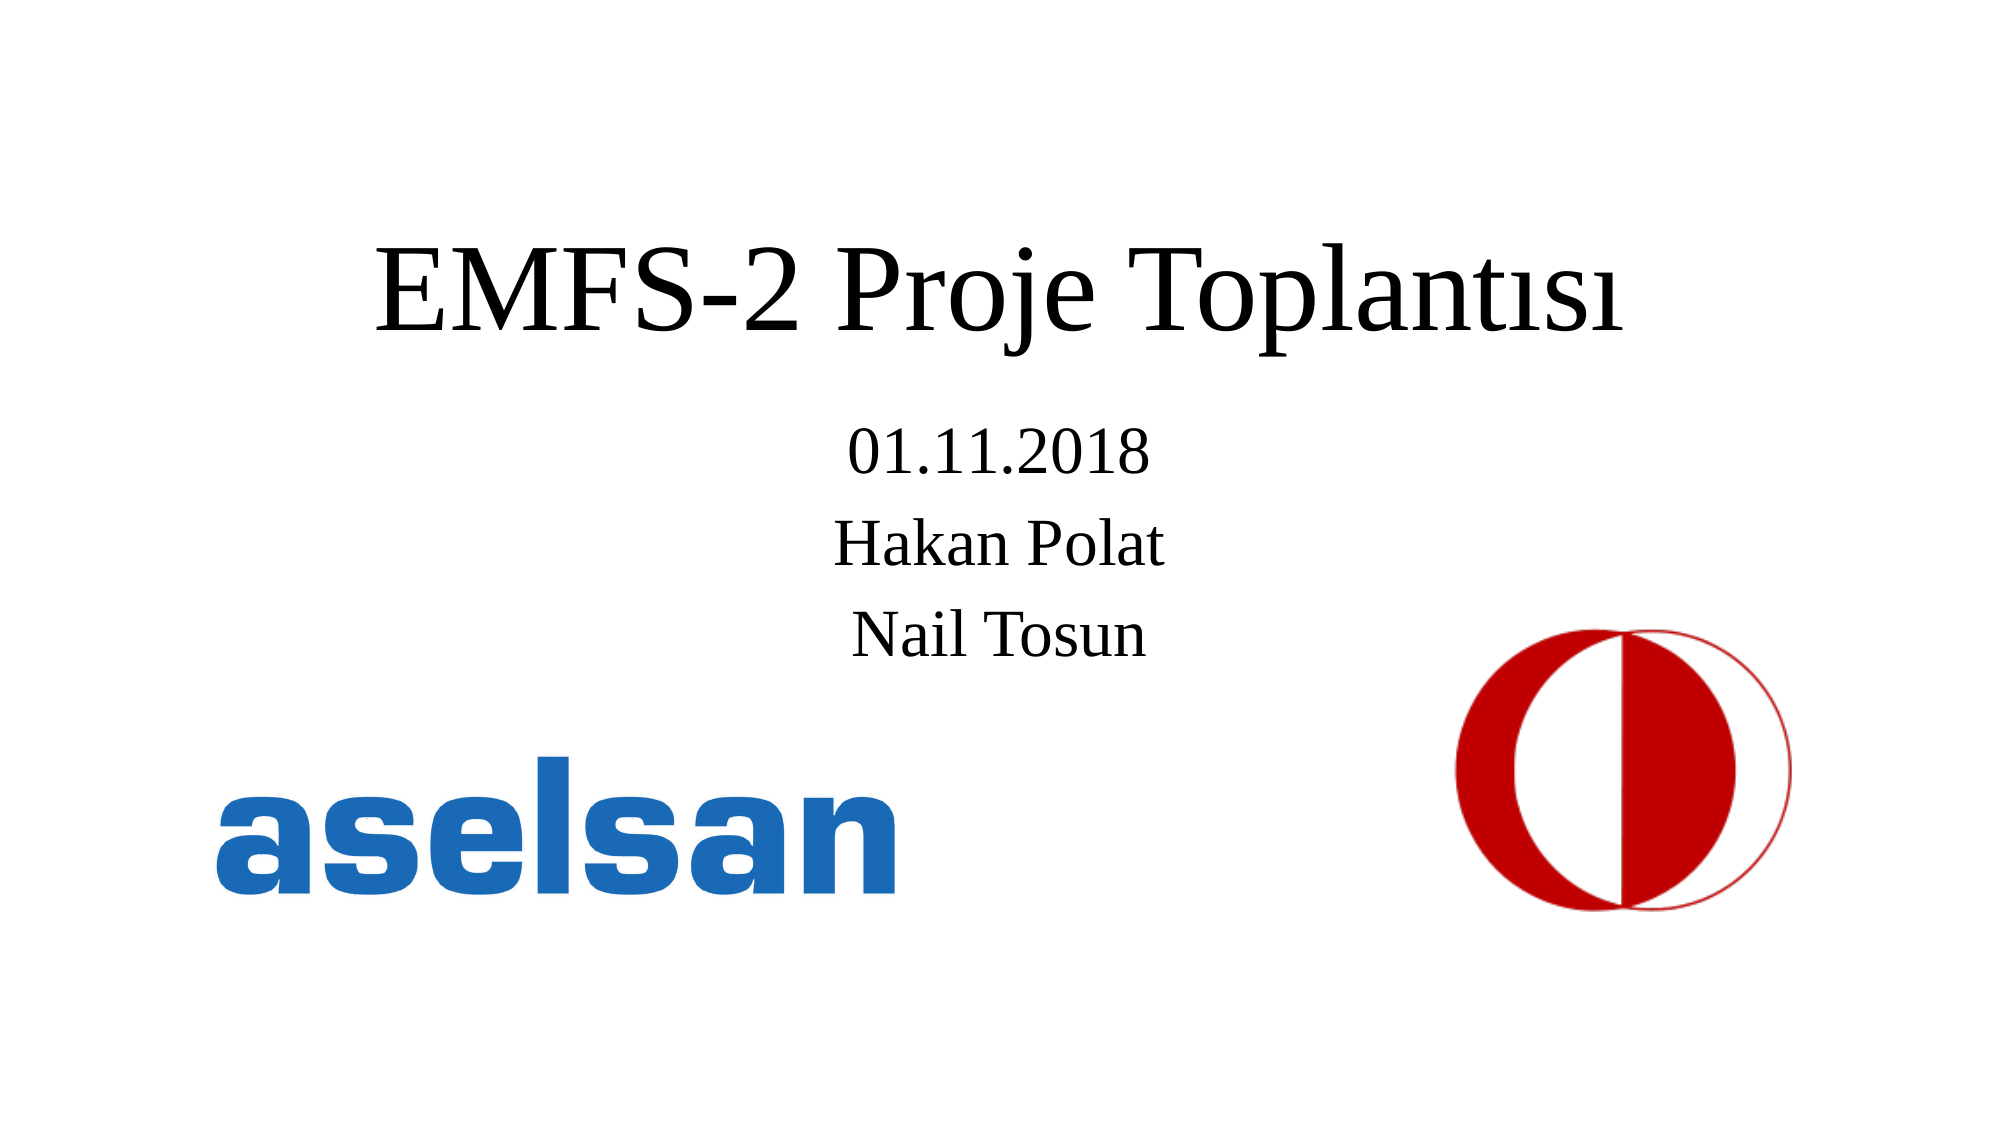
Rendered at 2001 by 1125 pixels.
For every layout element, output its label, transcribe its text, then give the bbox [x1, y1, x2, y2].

text_box EMFS-2 Proje Toplantısı [249, 123, 1750, 407]
picture [1448, 625, 1799, 919]
picture [214, 750, 900, 902]
text_box 01.11.2018 Hakan Polat Nail Tosun [249, 407, 1750, 680]
